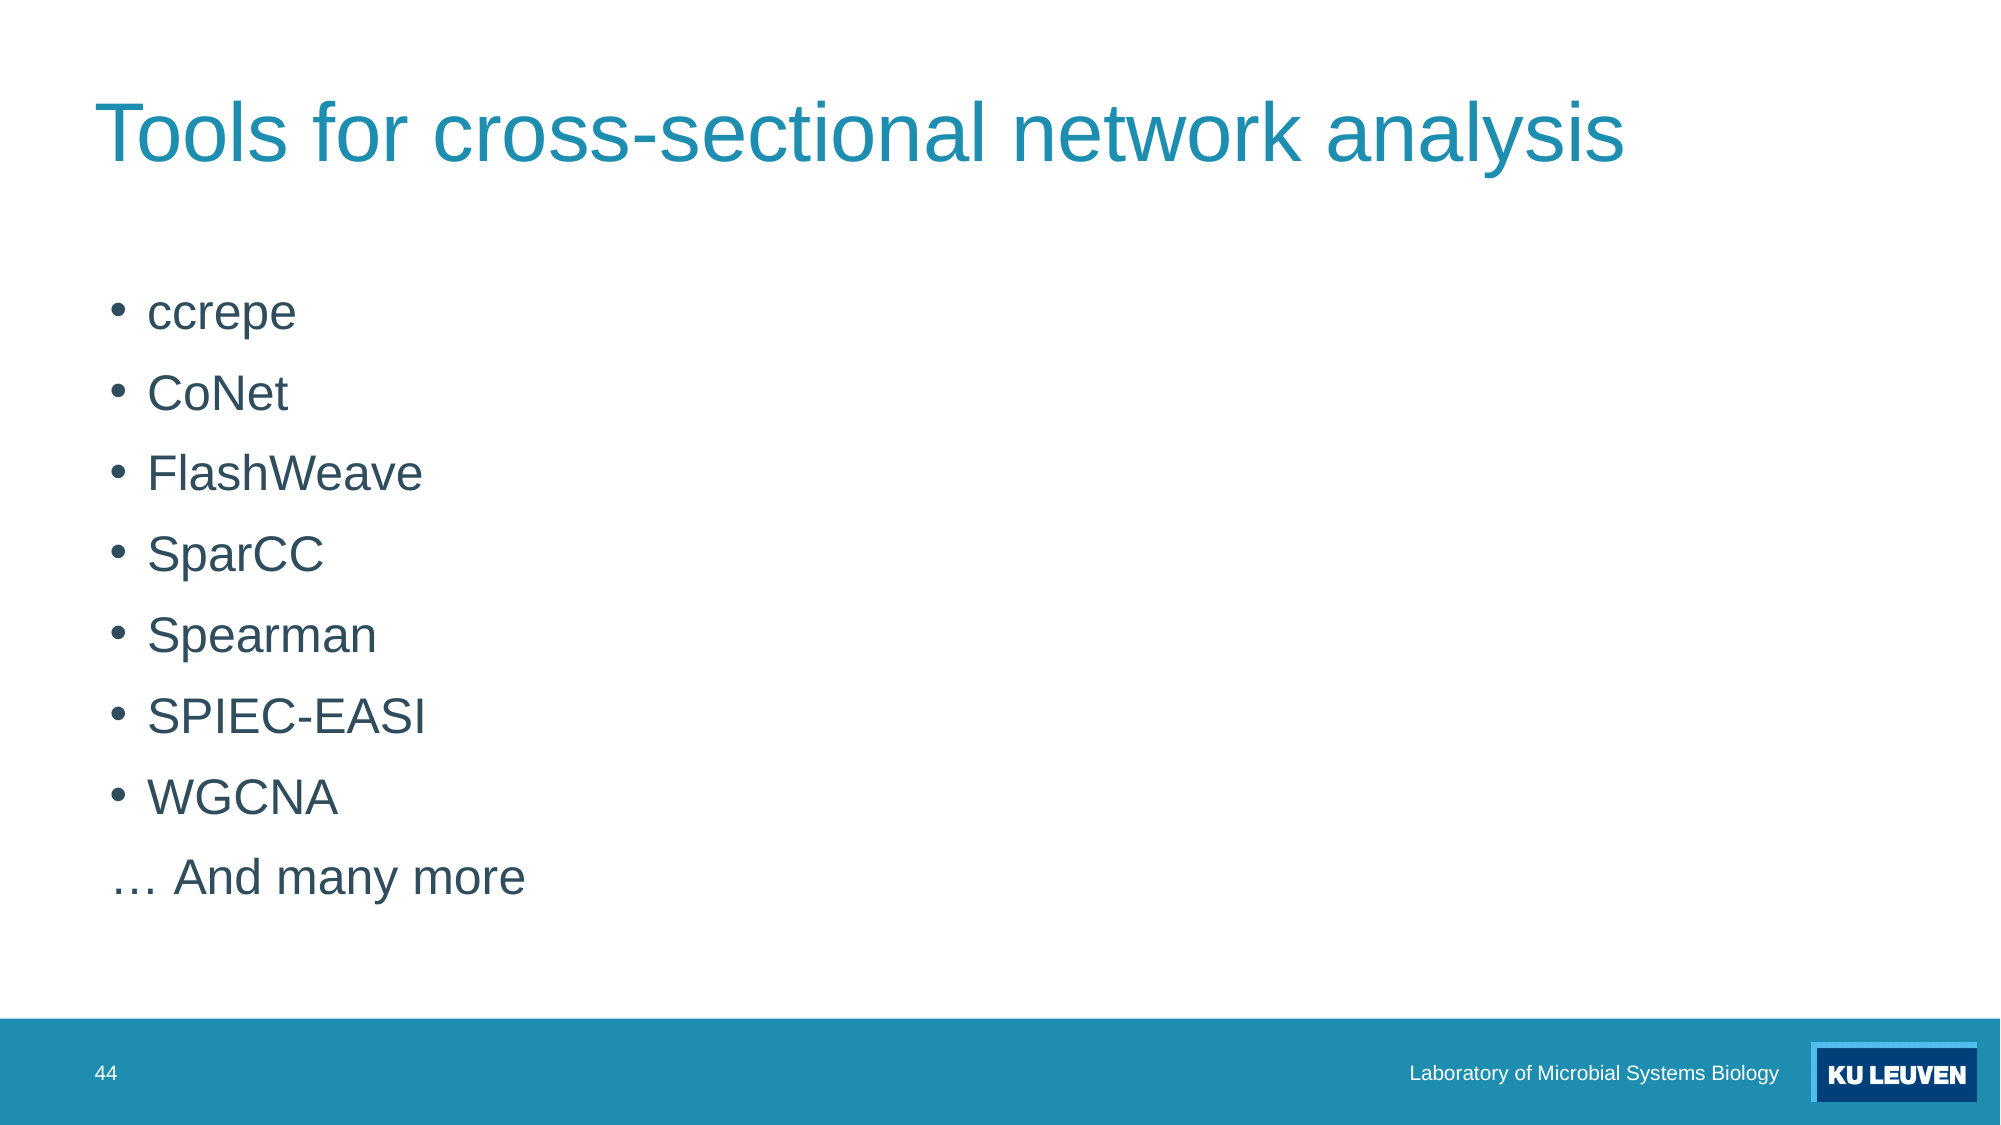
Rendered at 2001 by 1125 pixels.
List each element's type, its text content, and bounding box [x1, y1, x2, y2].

title Tools for cross-sectional network analysis [94, 33, 1906, 223]
list ccrepe CoNet FlashWeave SparCC Spearman SPIEC-EASI WGCNA … And many more [94, 271, 1906, 1004]
slide_number 44 [94, 1018, 201, 1125]
picture [1811, 1042, 1977, 1102]
footer Laboratory of Microbial Systems Biology [989, 1018, 1809, 1125]
